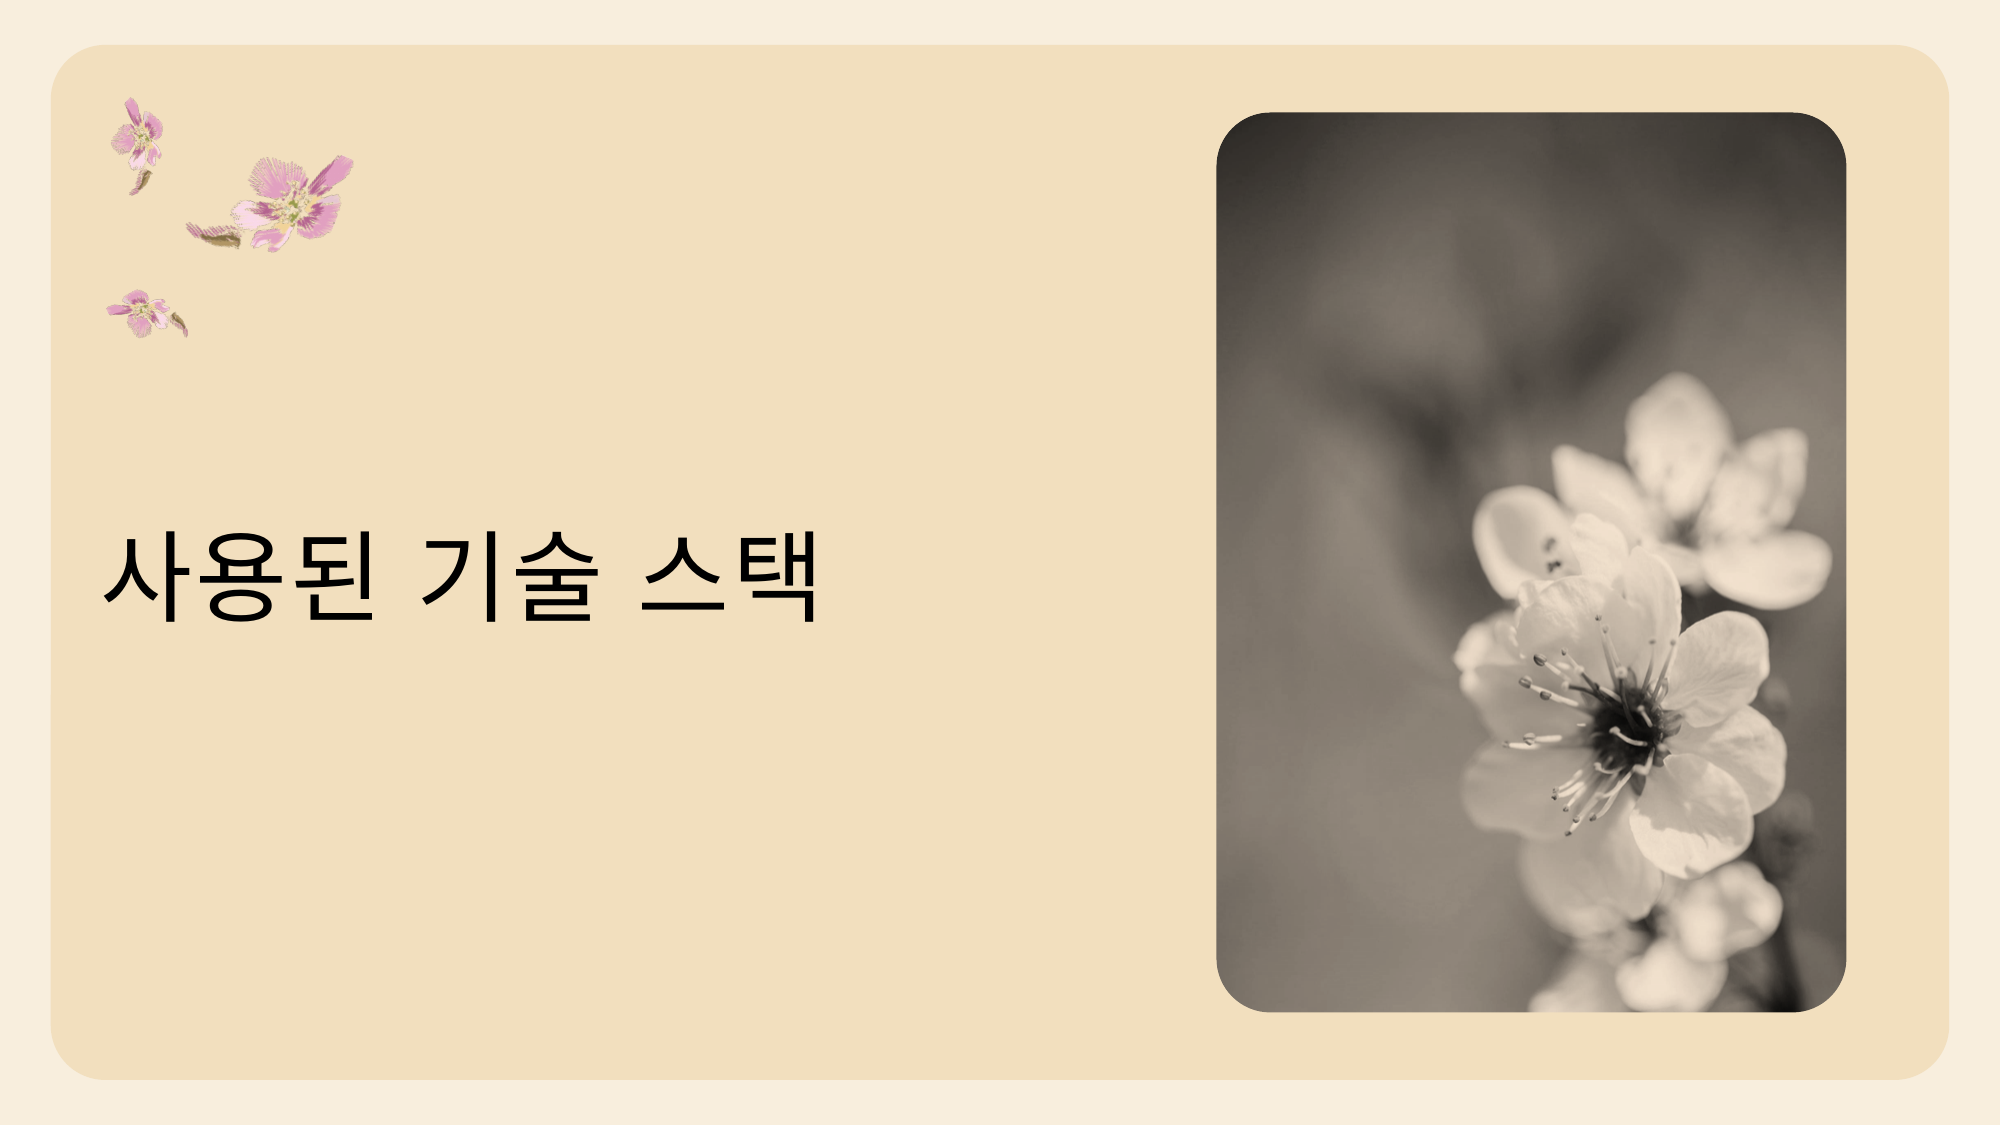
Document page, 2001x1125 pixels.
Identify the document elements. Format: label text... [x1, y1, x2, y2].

picture [182, 111, 359, 284]
picture [105, 277, 190, 364]
picture [81, 95, 184, 198]
picture [1216, 112, 1847, 1013]
title 사용된 기술 스택 [85, 481, 1136, 644]
